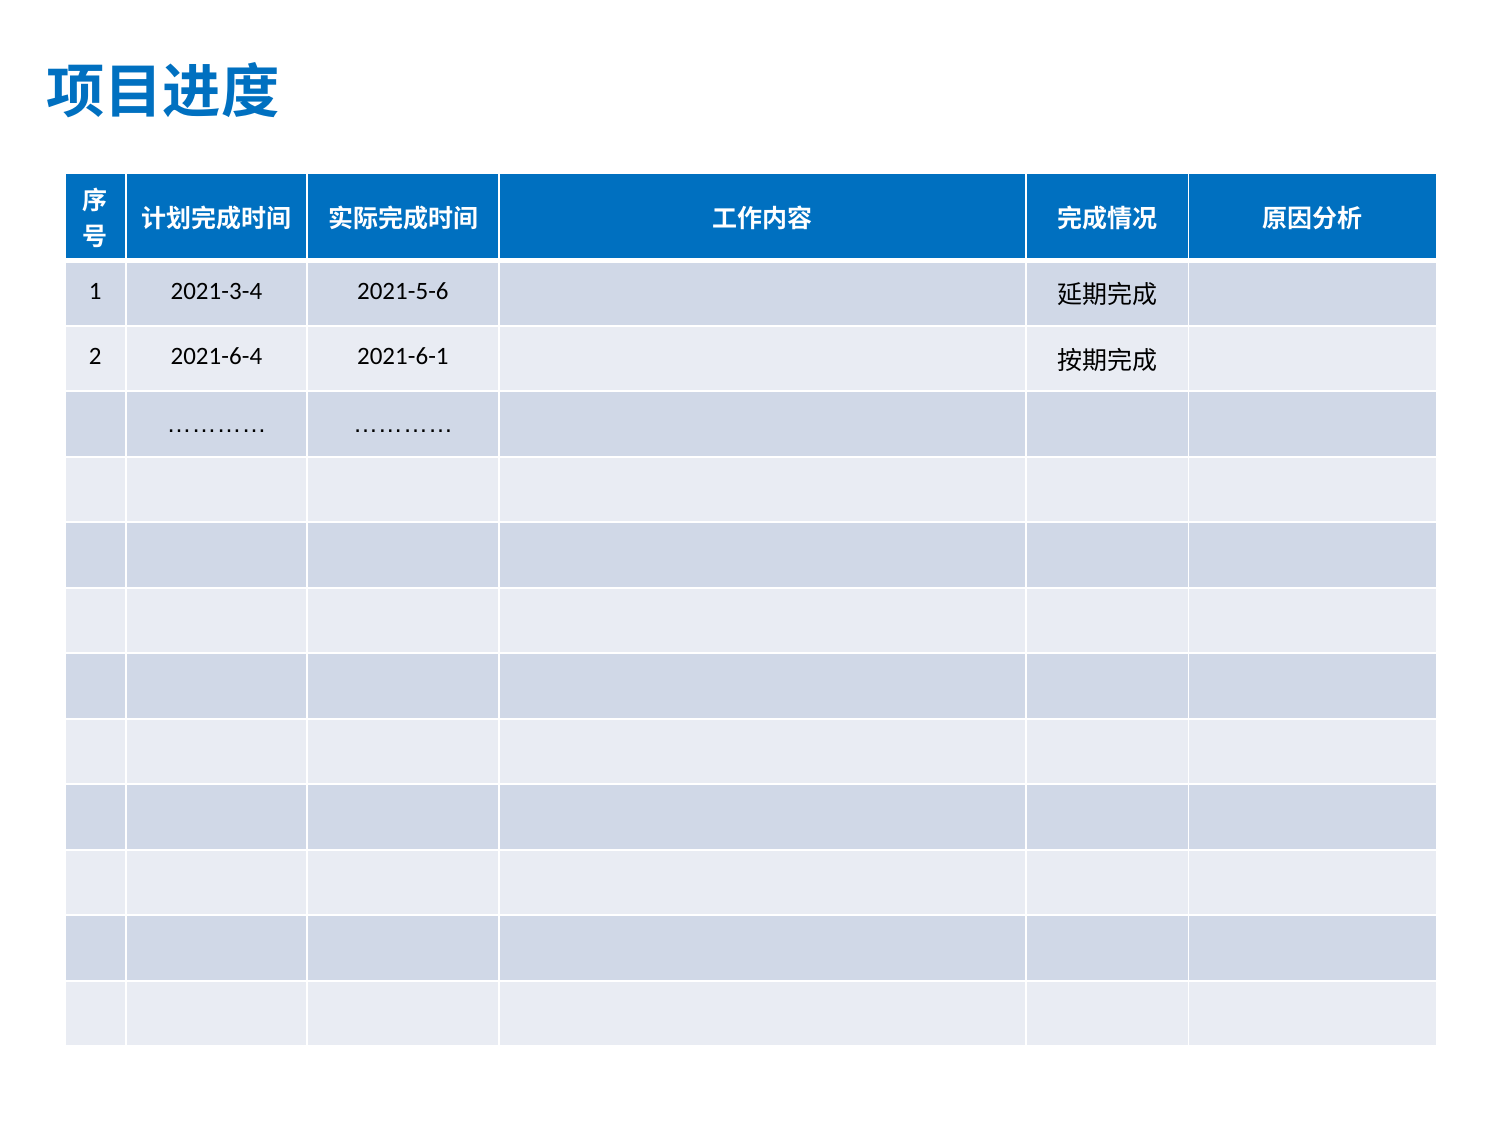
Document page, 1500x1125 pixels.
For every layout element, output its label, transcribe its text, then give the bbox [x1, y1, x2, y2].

table_cell [66, 458, 125, 521]
table_cell [127, 654, 306, 718]
table_cell [1189, 654, 1436, 718]
table_cell [1189, 263, 1436, 325]
table_cell [500, 785, 1025, 849]
table_cell [66, 523, 125, 587]
table_cell [1027, 458, 1188, 521]
table_cell [308, 785, 498, 849]
table_cell [66, 785, 125, 849]
table_cell [66, 720, 125, 783]
table_header 原因分析 [1189, 174, 1436, 258]
table_cell [1027, 916, 1188, 980]
table_cell [1189, 982, 1436, 1045]
table_cell [1027, 523, 1188, 587]
table_cell [308, 458, 498, 521]
table_header 工作内容 [500, 174, 1025, 258]
table_cell [308, 916, 498, 980]
table_cell [308, 851, 498, 914]
table_cell [308, 523, 498, 587]
table_cell [1189, 327, 1436, 390]
table_header 完成情况 [1027, 174, 1188, 258]
table_cell [127, 589, 306, 652]
table_cell [127, 785, 306, 849]
table_cell 2021-6-4 [127, 327, 306, 390]
table_cell [308, 720, 498, 783]
table_cell [66, 916, 125, 980]
table_cell [500, 720, 1025, 783]
table_cell ………… [308, 392, 498, 456]
table_cell [1027, 982, 1188, 1045]
table_cell [1189, 458, 1436, 521]
table_cell [308, 982, 498, 1045]
table_cell 2021-6-1 [308, 327, 498, 390]
table_cell [500, 851, 1025, 914]
table_cell [1027, 654, 1188, 718]
table_cell [127, 851, 306, 914]
table_cell [127, 720, 306, 783]
table_cell [66, 392, 125, 456]
table_cell 2 [66, 327, 125, 390]
table_header 序号 [66, 174, 125, 258]
table_cell [500, 327, 1025, 390]
table_cell [1189, 785, 1436, 849]
table_header 计划完成时间 [127, 174, 306, 258]
table_cell [1189, 916, 1436, 980]
table_cell [127, 458, 306, 521]
table_cell 2021-3-4 [127, 263, 306, 325]
table_cell [500, 523, 1025, 587]
table_cell [1189, 523, 1436, 587]
table_cell [127, 982, 306, 1045]
table_cell [500, 654, 1025, 718]
table_cell [66, 654, 125, 718]
table_cell [1189, 851, 1436, 914]
table_cell [308, 589, 498, 652]
table_cell [500, 392, 1025, 456]
table_cell [308, 654, 498, 718]
table_cell [66, 589, 125, 652]
table_cell [127, 523, 306, 587]
table_cell [1027, 392, 1188, 456]
table_header 实际完成时间 [308, 174, 498, 258]
table_cell [1027, 589, 1188, 652]
table_cell [1027, 720, 1188, 783]
table_cell [500, 458, 1025, 521]
table_cell 2021-5-6 [308, 263, 498, 325]
table_cell [66, 851, 125, 914]
table_cell [127, 916, 306, 980]
table_cell [500, 589, 1025, 652]
table_cell [1027, 851, 1188, 914]
table_cell ………… [127, 392, 306, 456]
table_cell [1027, 785, 1188, 849]
table_cell [1189, 720, 1436, 783]
table_cell [500, 263, 1025, 325]
table_cell [500, 916, 1025, 980]
table_cell 1 [66, 263, 125, 325]
table_cell 延期完成 [1027, 263, 1188, 325]
table_cell [66, 982, 125, 1045]
table_cell [500, 982, 1025, 1045]
table_cell [1189, 392, 1436, 456]
table_cell 按期完成 [1027, 327, 1188, 390]
title 项目进度 [0, 33, 1156, 138]
table_cell [1189, 589, 1436, 652]
